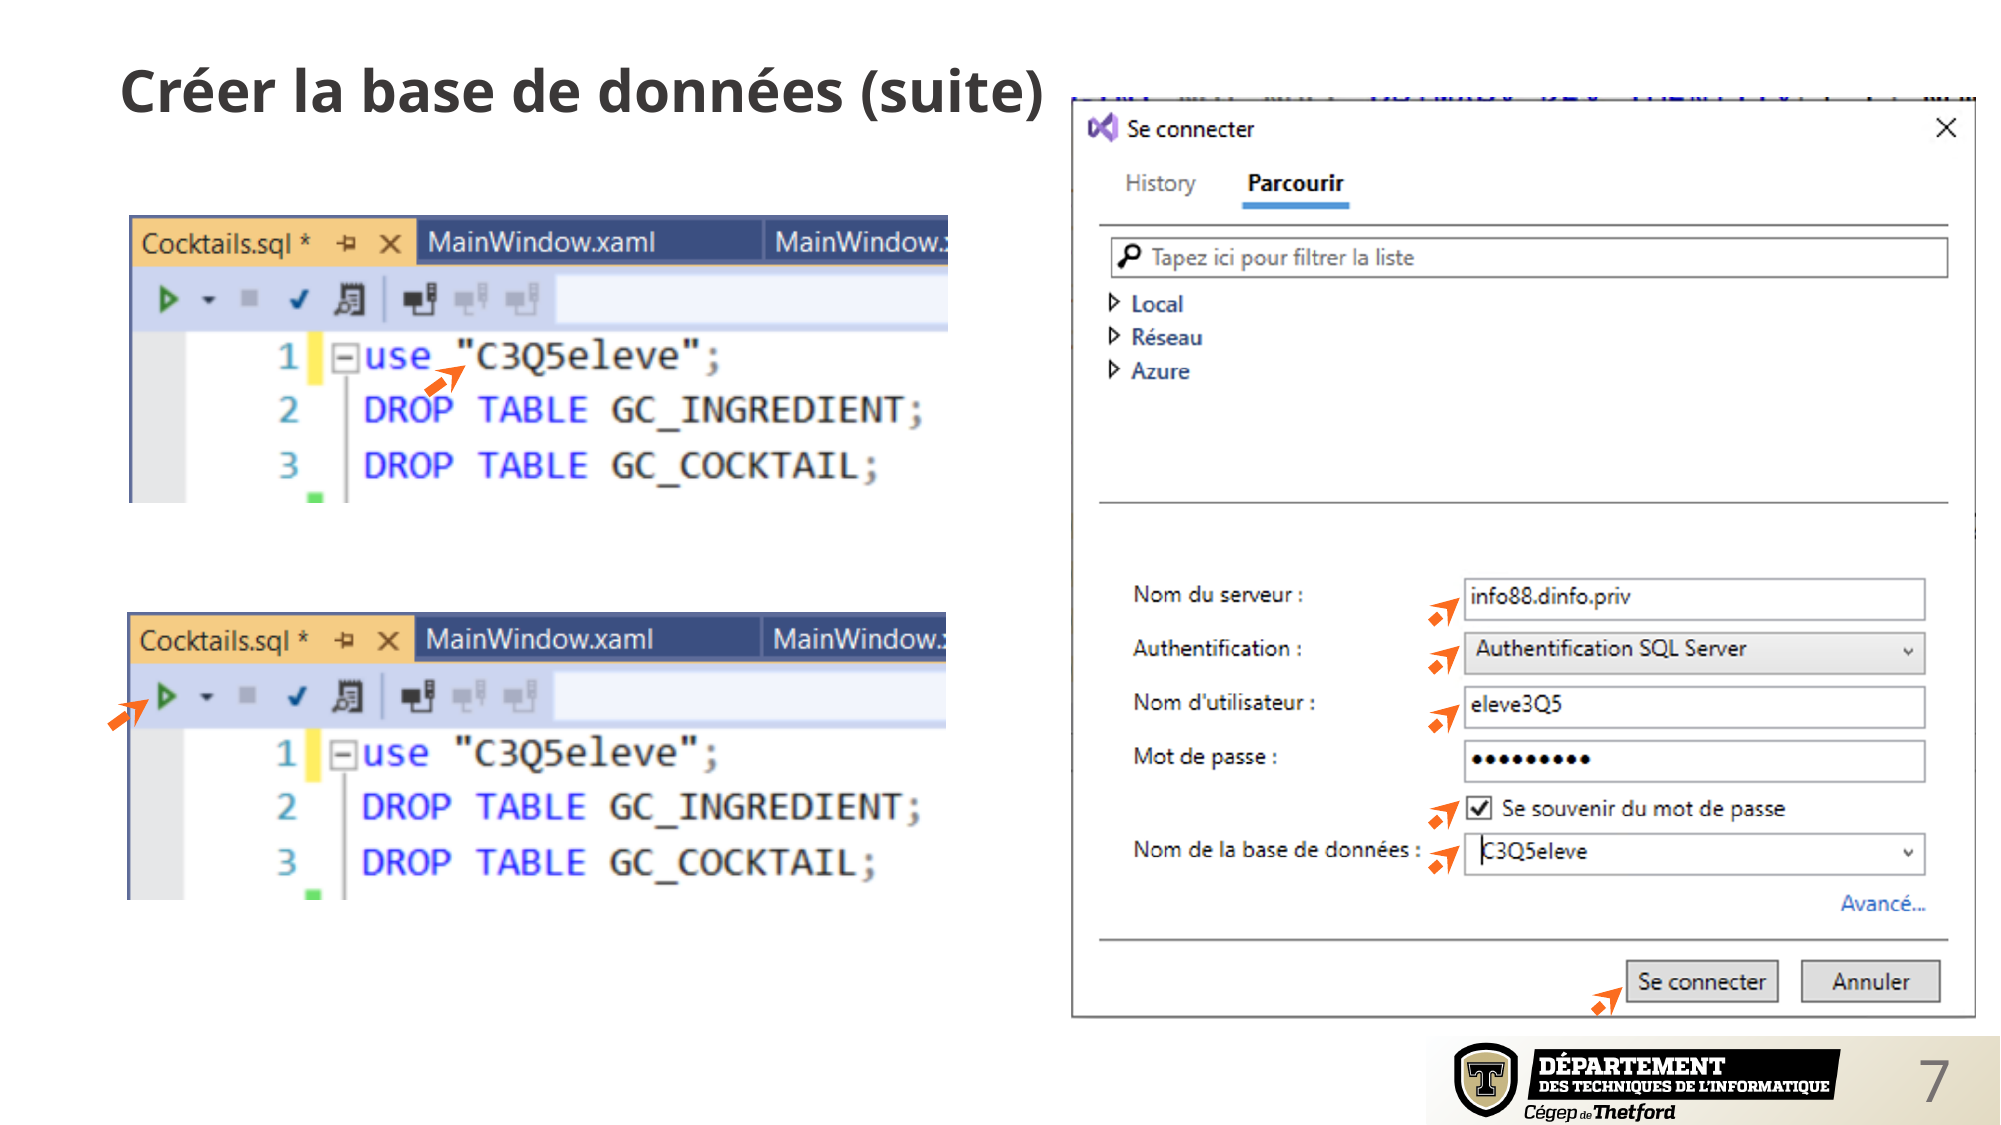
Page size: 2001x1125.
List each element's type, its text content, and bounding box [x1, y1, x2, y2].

picture [1071, 97, 1976, 1019]
picture [127, 612, 946, 900]
title Créer la base de données (suite) [104, 0, 2000, 187]
picture [129, 214, 948, 503]
picture [1426, 1036, 1870, 1125]
